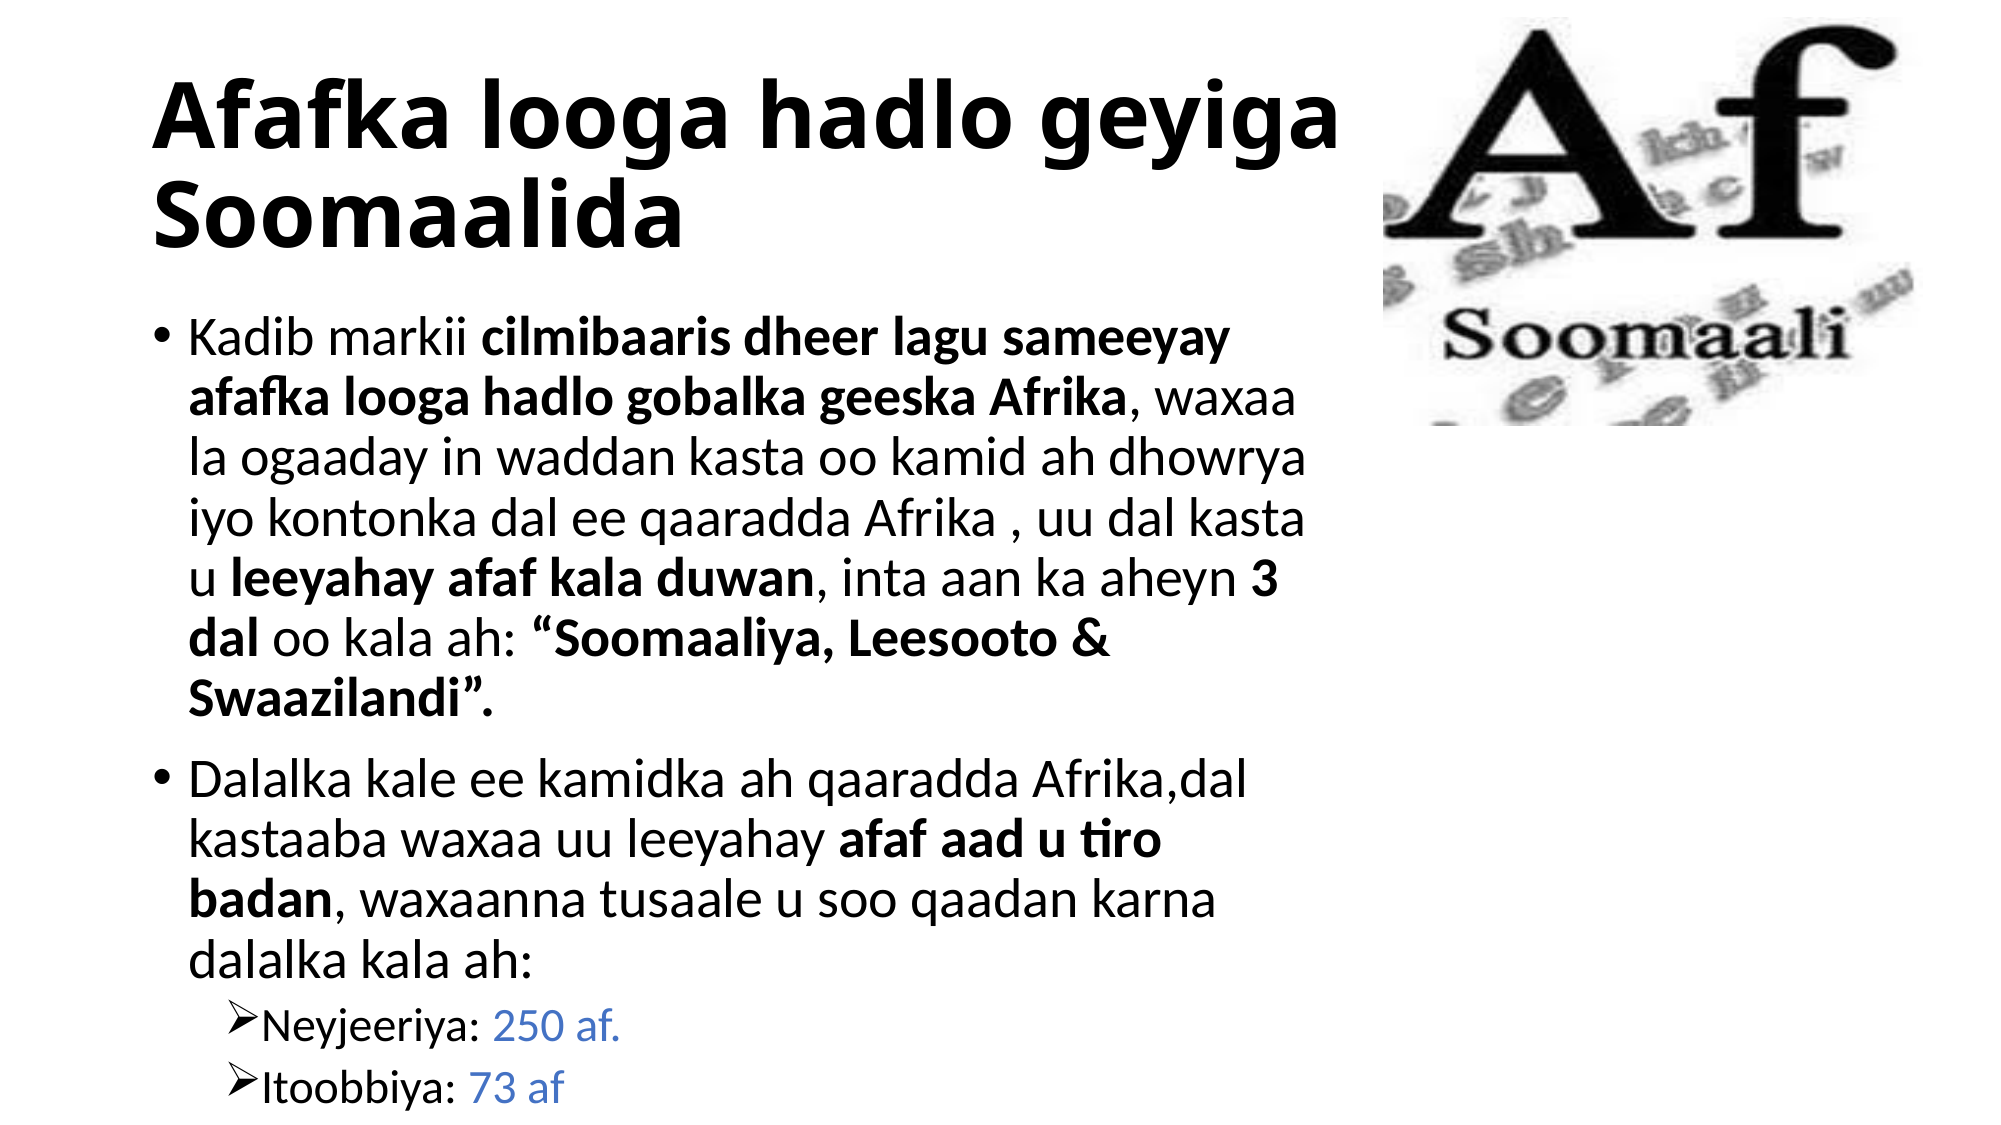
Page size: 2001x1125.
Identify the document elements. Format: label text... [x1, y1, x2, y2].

title Afafka looga hadlo geyiga Soomaalida [137, 59, 1383, 278]
list Kadib markii cilmibaaris dheer lagu sameeyay afafka looga hadlo gobalka geeska Afrika, waxaa la ogaaday in waddan kasta oo kamid ah dhowrya iyo kontonka dal ee qaaradda Afrika , uu dal kasta u leeyahay afaf kala duwan, inta aan ka aheyn 3 dal oo kala ah: “Soomaaliya, Leesooto & Swaazilandi”. Dalalka kale ee kamidka ah qaaradda Afrika,dal kastaaba waxaa uu leeyahay afaf aad u tiro badan, waxaanna tusaale u soo qaadan karna dalalka kala ah: Neyjeeriya: 250 af. Itoobbiya: 73 af [137, 299, 1338, 1125]
picture [1383, 17, 1922, 426]
